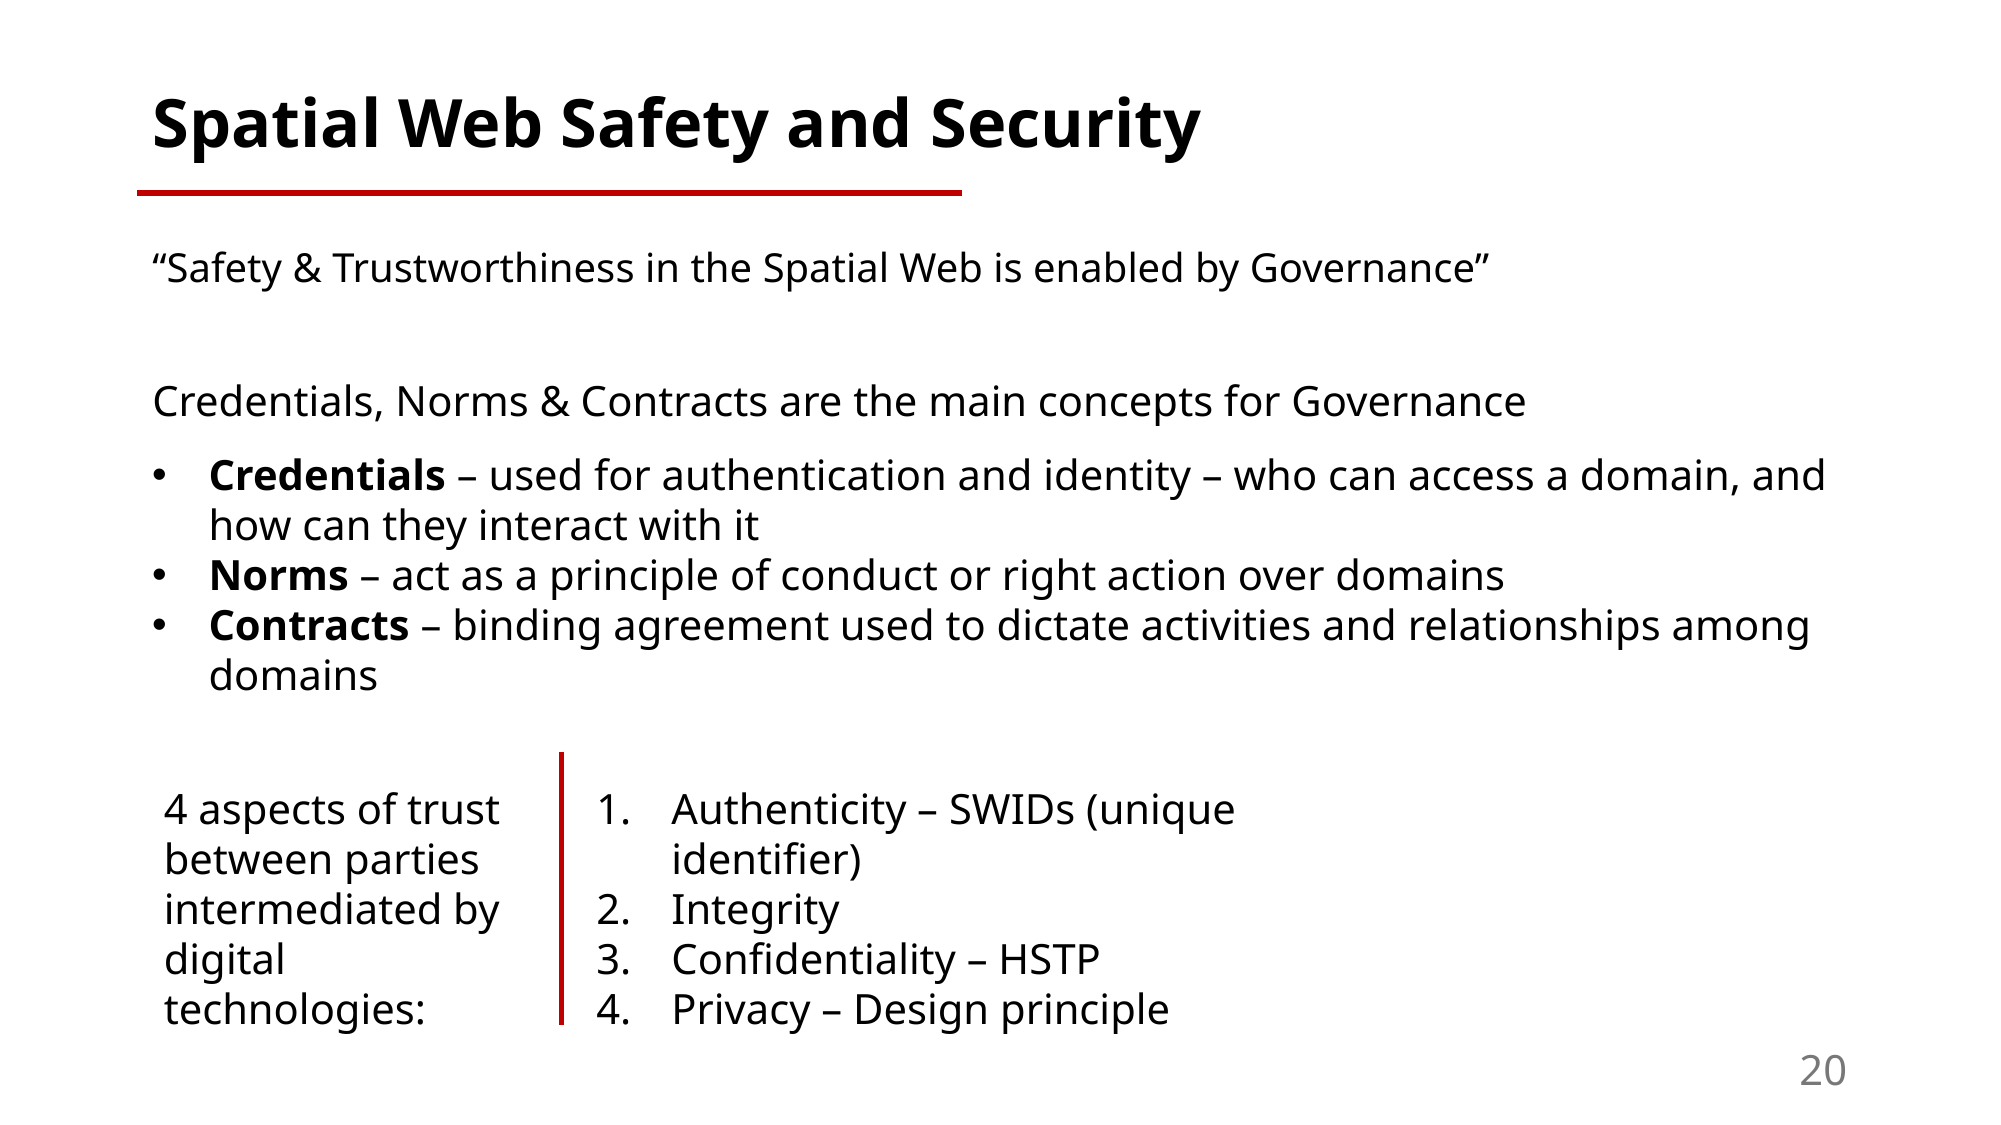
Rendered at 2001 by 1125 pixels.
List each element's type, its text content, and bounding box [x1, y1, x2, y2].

slide_number 20 [1412, 1042, 1863, 1103]
title Spatial Web Safety and Security [137, 59, 1863, 193]
text_box Authenticity – SWIDs (unique identifier) Integrity Confidentiality – HSTP Privacy – Design principle [581, 775, 1419, 1041]
text_box “Safety & Trustworthiness in the Spatial Web is enabled by Governance” [137, 240, 1507, 341]
text_box Credentials – used for authentication and identity – who can access a domain, and how can they interact with it Norms – act as a principle of conduct or right action over domains Contracts – binding agreement used to dictate activities and relationships among domains [137, 441, 1892, 707]
text_box Credentials, Norms & Contracts are the main concepts for Governance [137, 367, 1582, 433]
text_box 4 aspects of trust between parties intermediated by digital technologies: [148, 775, 545, 1041]
